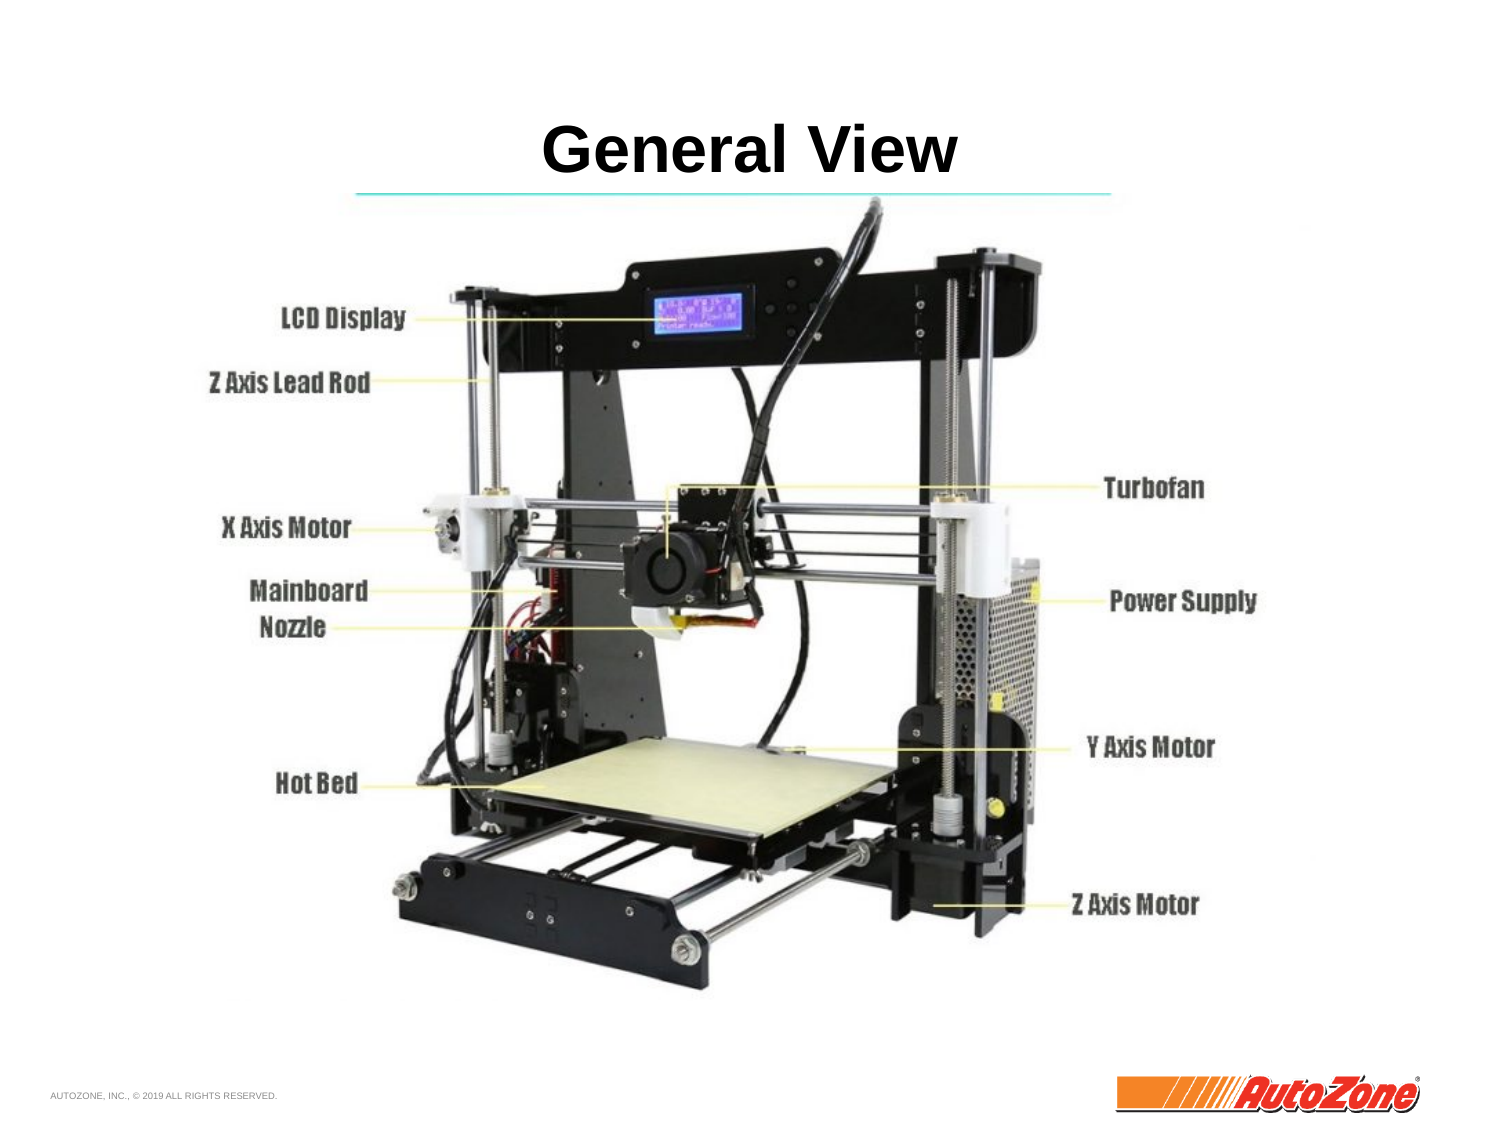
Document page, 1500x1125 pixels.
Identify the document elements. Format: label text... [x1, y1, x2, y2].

picture [184, 193, 1316, 1001]
title General View [37, 86, 1463, 216]
picture [1115, 1074, 1420, 1113]
